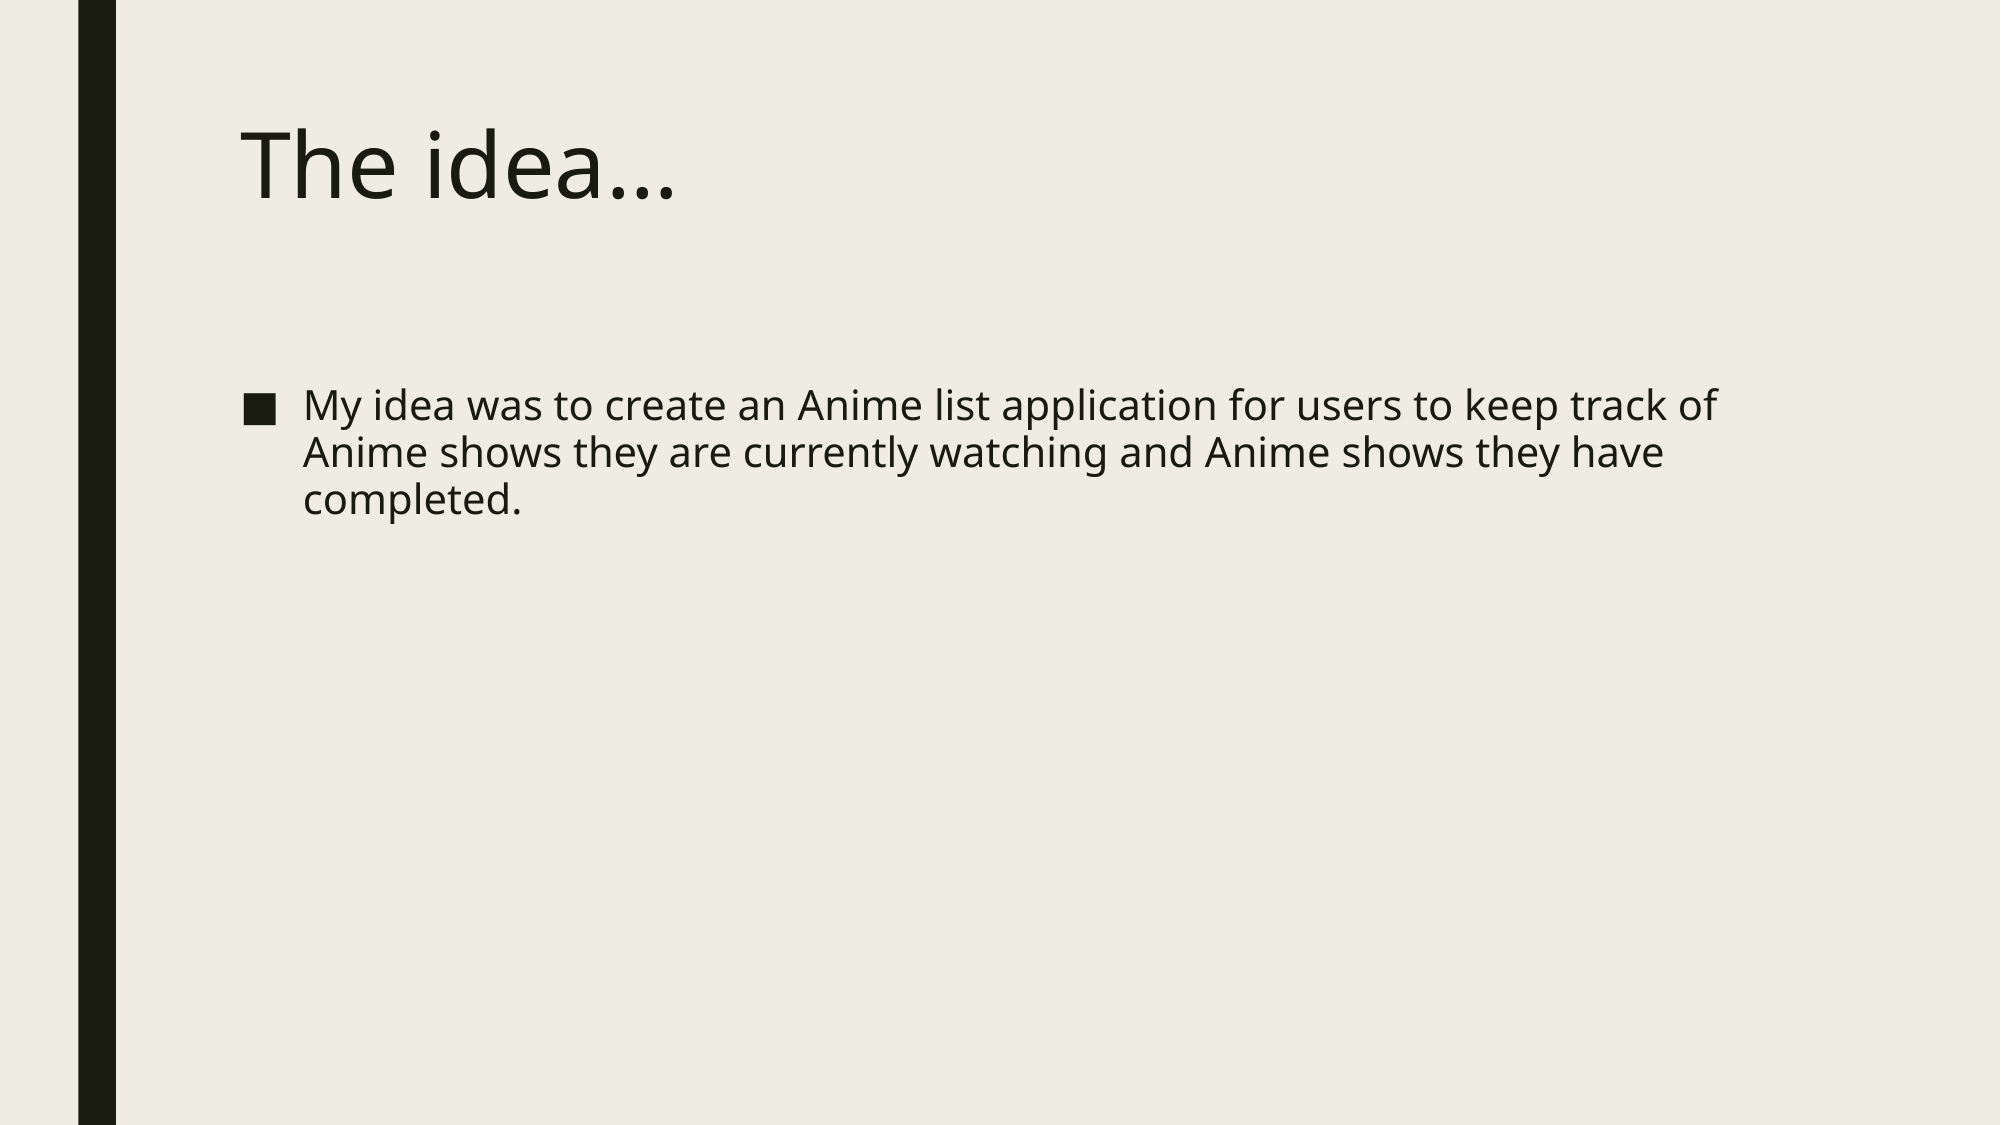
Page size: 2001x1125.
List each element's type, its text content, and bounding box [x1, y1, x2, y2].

title The idea… [225, 112, 1800, 357]
list My idea was to create an Anime list application for users to keep track of Anime shows they are currently watching and Anime shows they have completed. [225, 375, 1800, 963]
